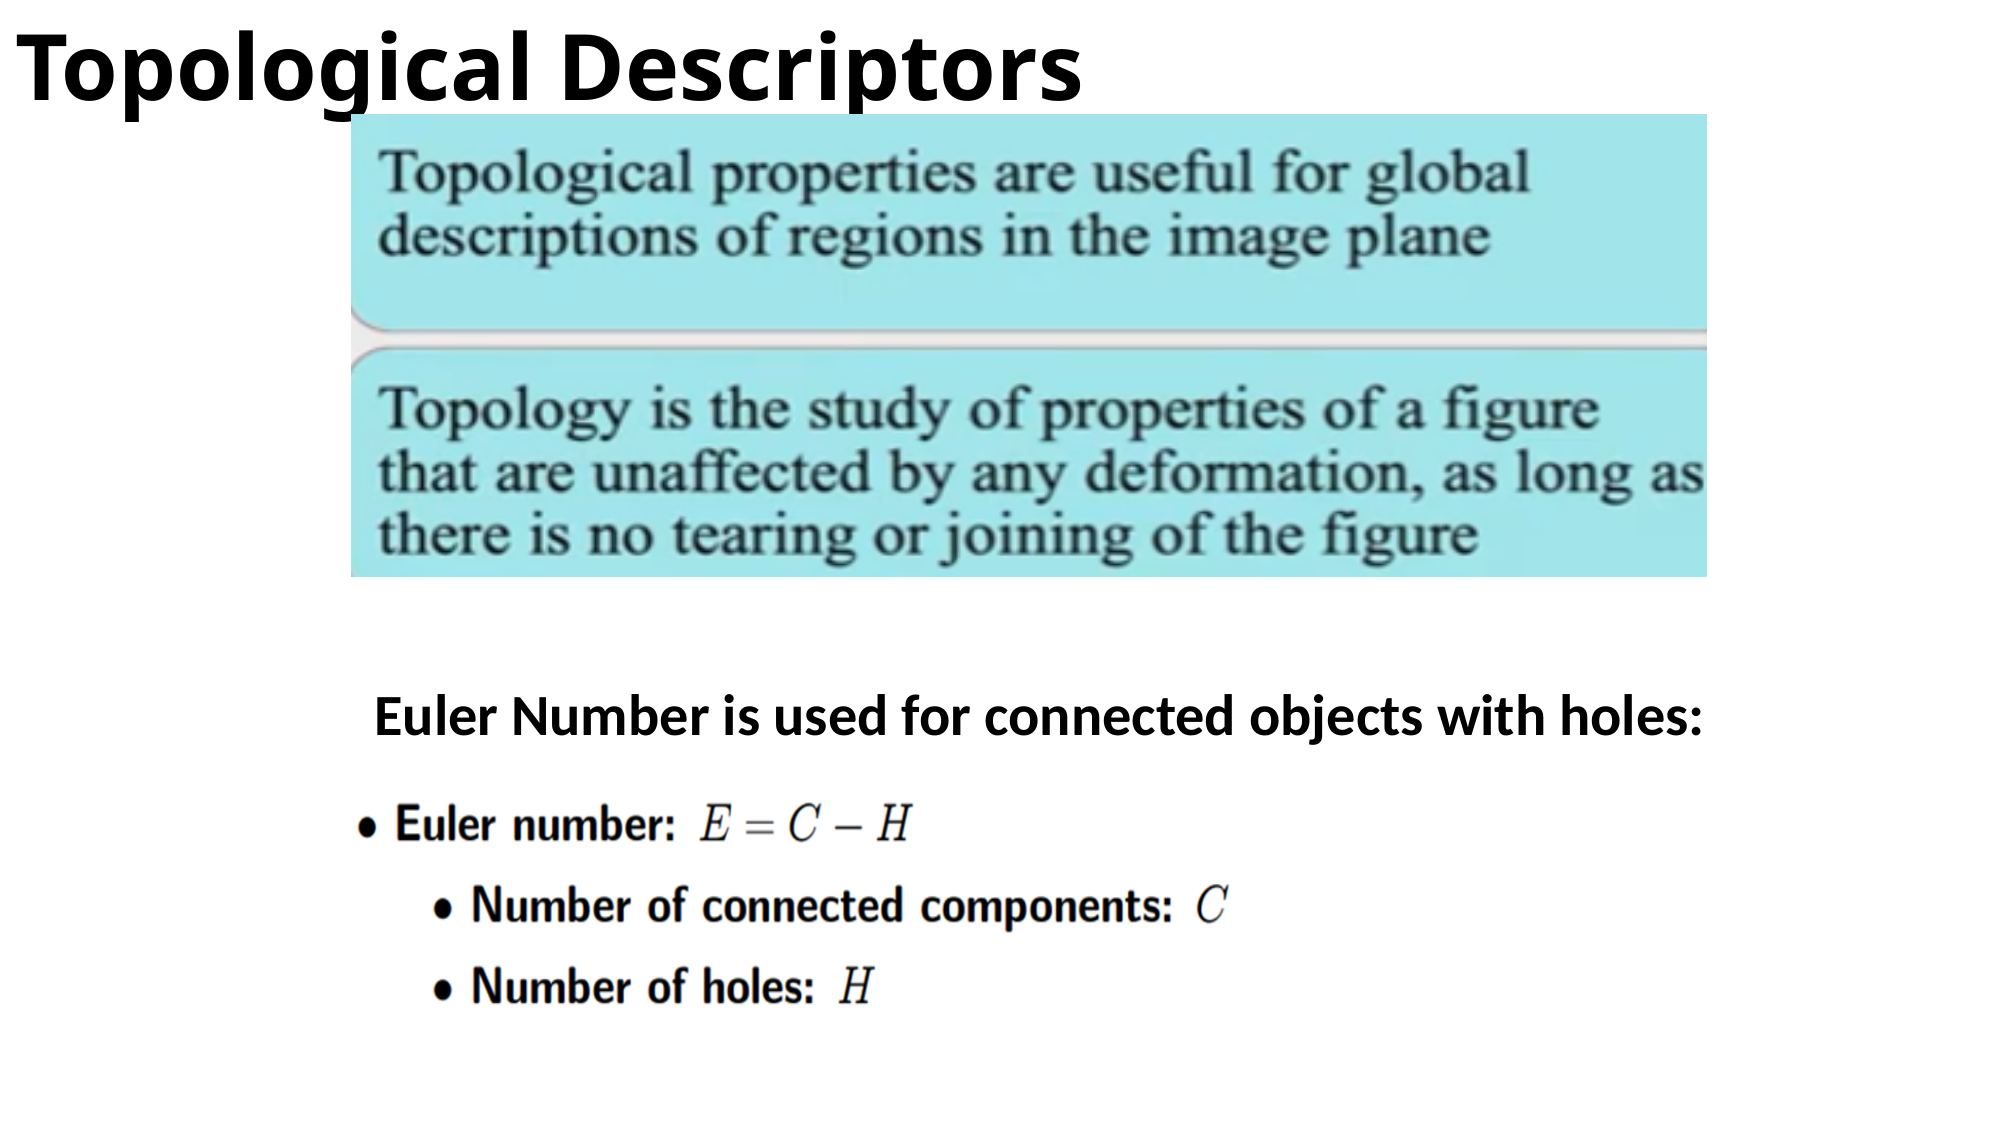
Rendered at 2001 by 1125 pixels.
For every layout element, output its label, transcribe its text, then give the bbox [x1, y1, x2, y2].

text_box Euler Number is used for connected objects with holes: [359, 669, 1721, 755]
title Topological Descriptors [0, 0, 1725, 142]
picture [334, 774, 1886, 1022]
picture [351, 114, 1707, 577]
